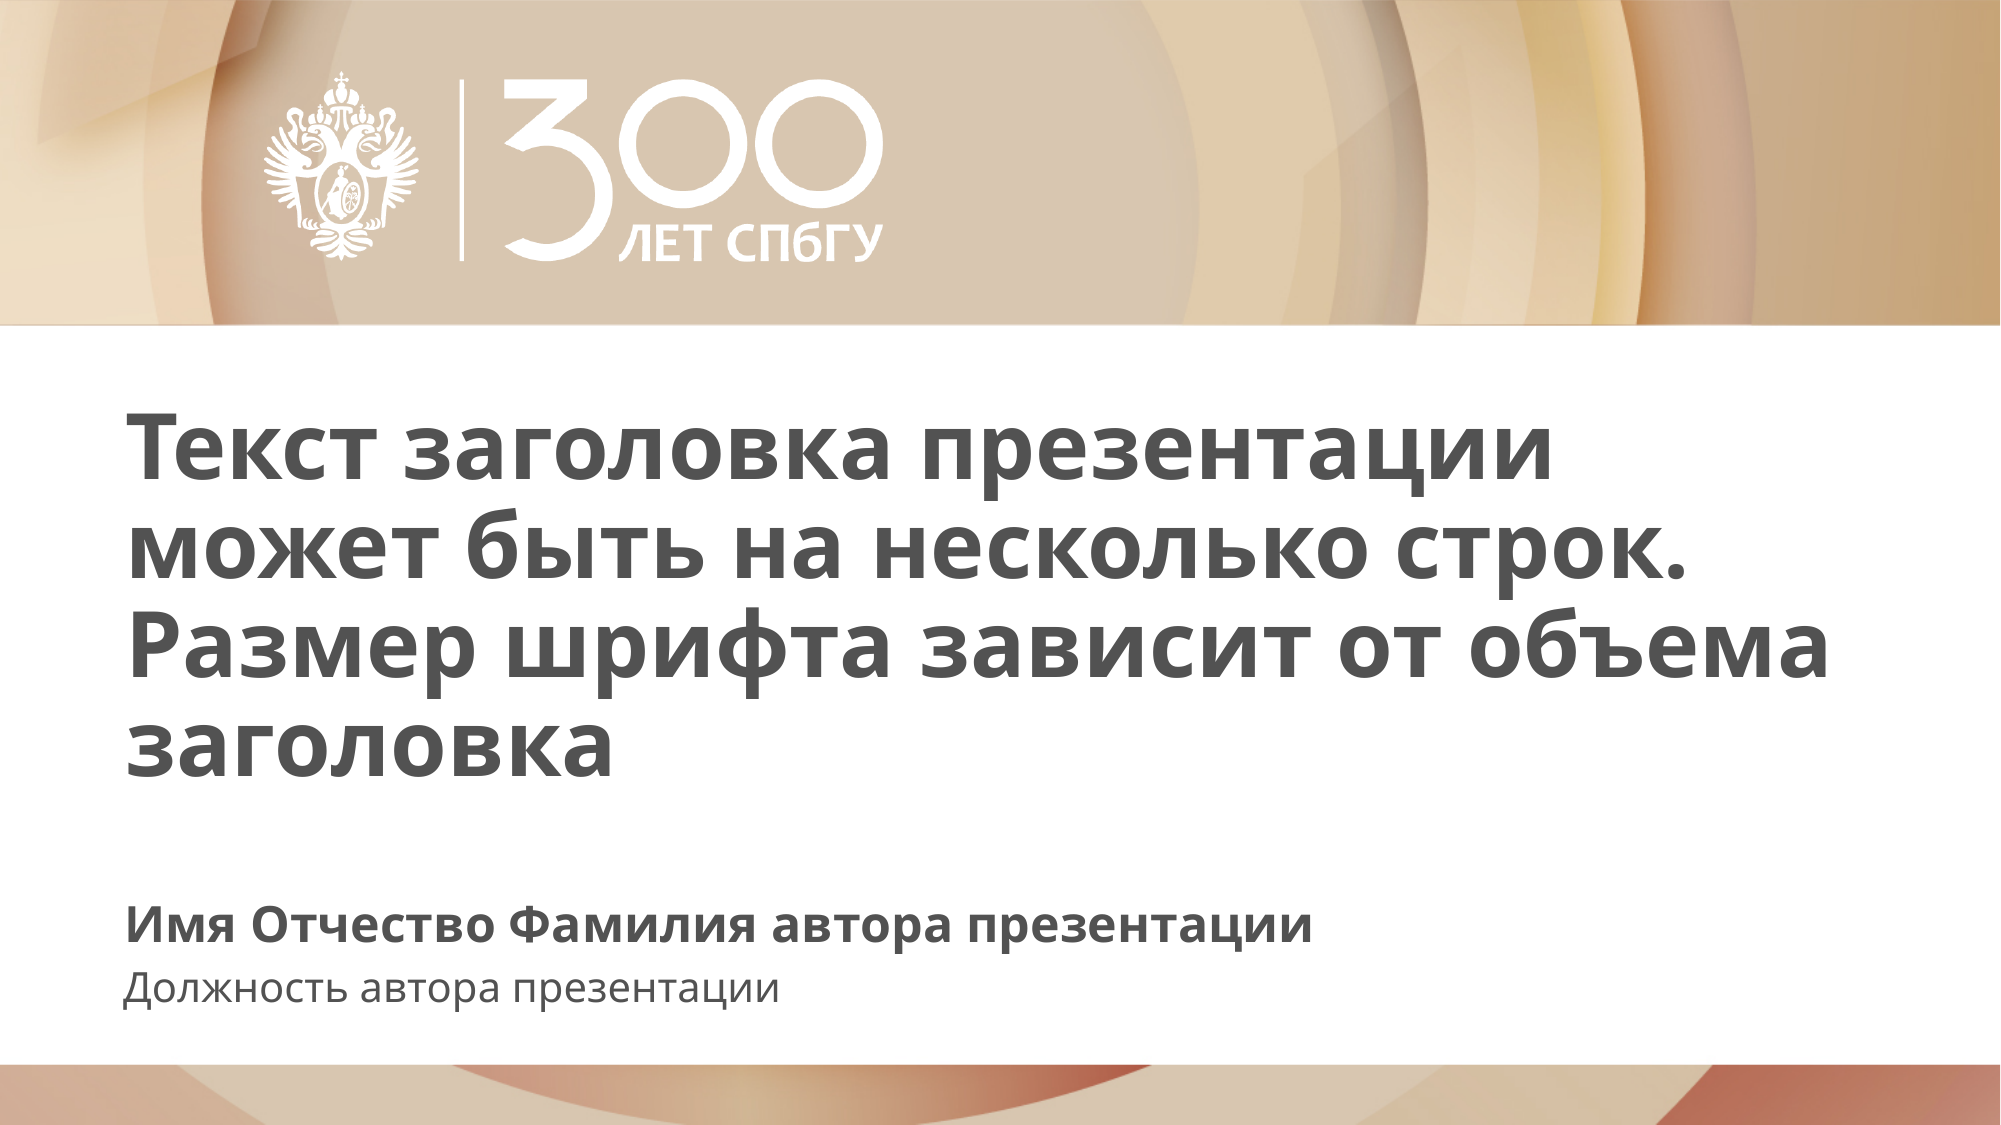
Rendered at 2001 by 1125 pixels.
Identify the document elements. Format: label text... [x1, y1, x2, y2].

list Имя Отчество Фамилия автора презентации [109, 891, 1965, 958]
picture [0, 0, 2001, 1125]
title Текст заголовка презентации может быть на несколько строк. Размер шрифта зависит от объема заголовка [110, 593, 1965, 804]
list Должность автора презентации [108, 958, 1965, 1016]
